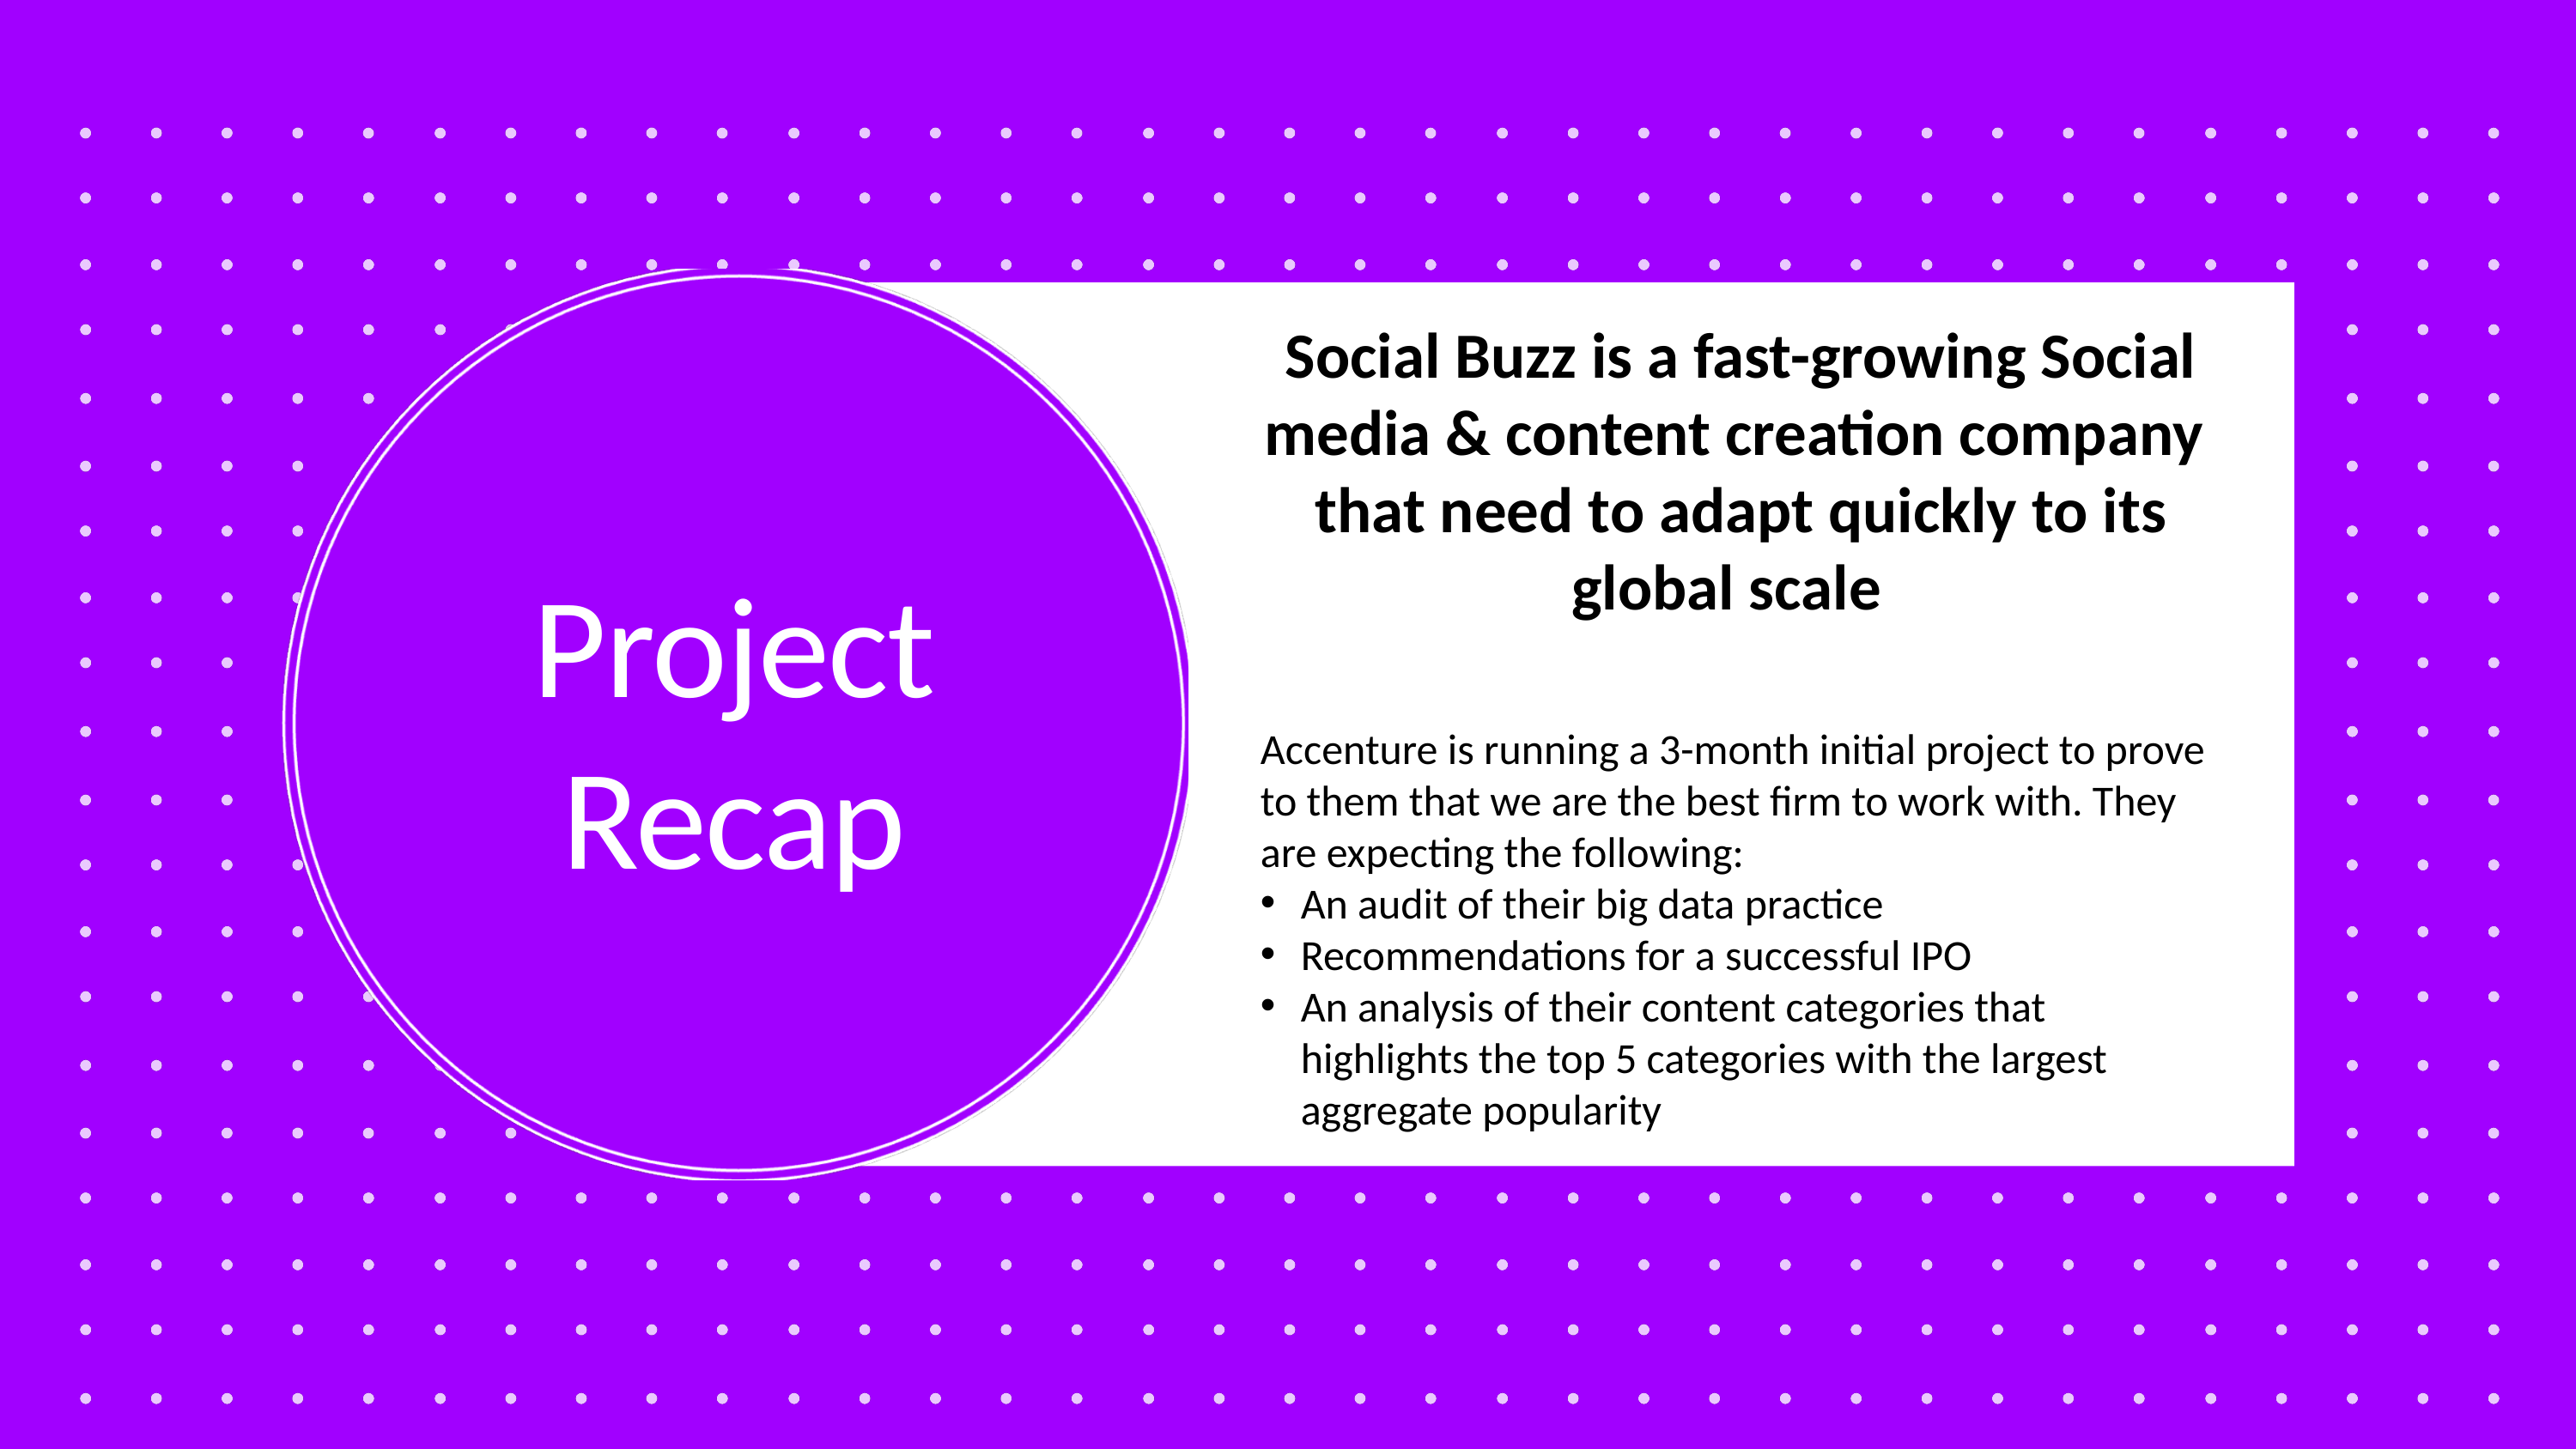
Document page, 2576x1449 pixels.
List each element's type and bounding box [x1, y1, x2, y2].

text_box [72, 123, 2504, 1408]
picture [278, 268, 1189, 1180]
